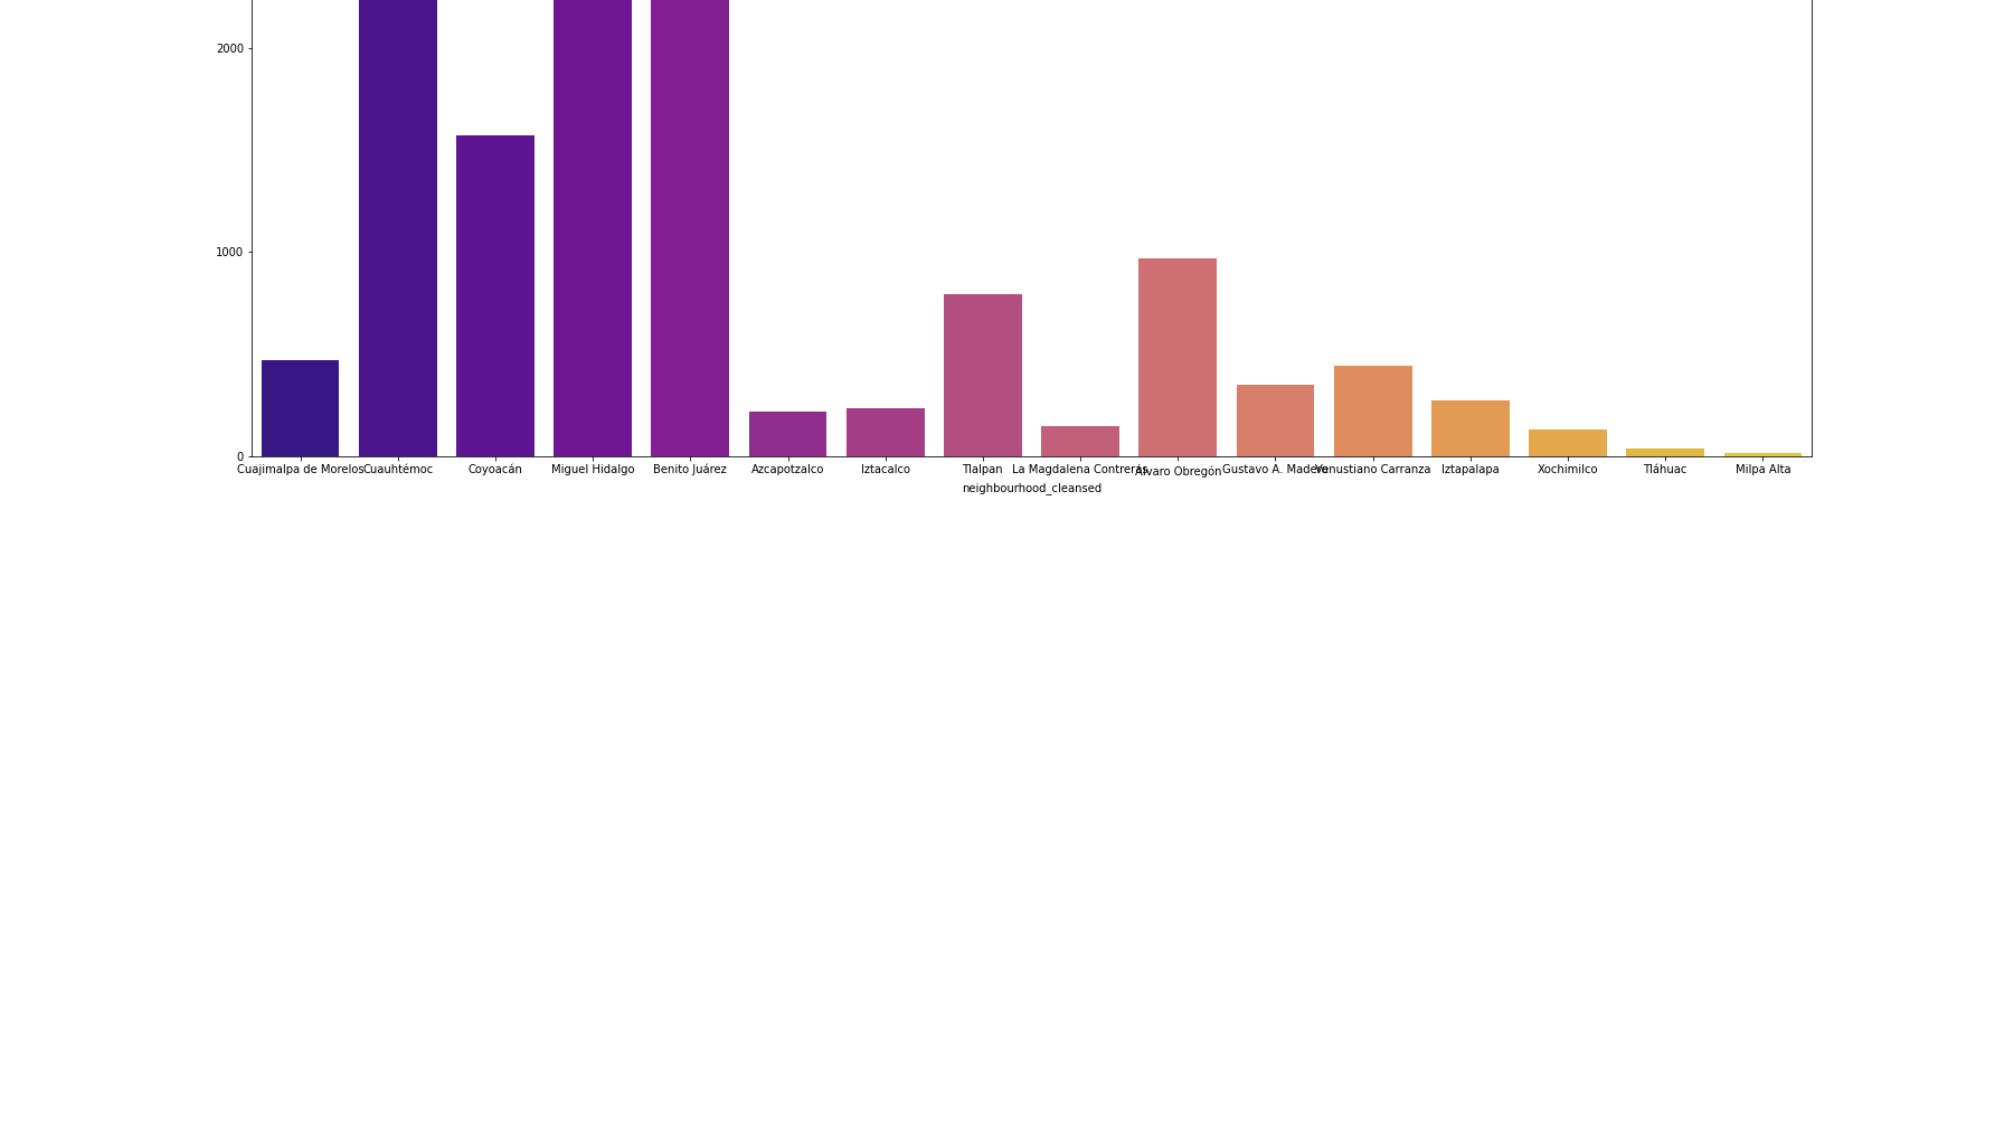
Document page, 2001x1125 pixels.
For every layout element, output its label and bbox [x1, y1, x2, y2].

picture [0, 0, 2000, 708]
